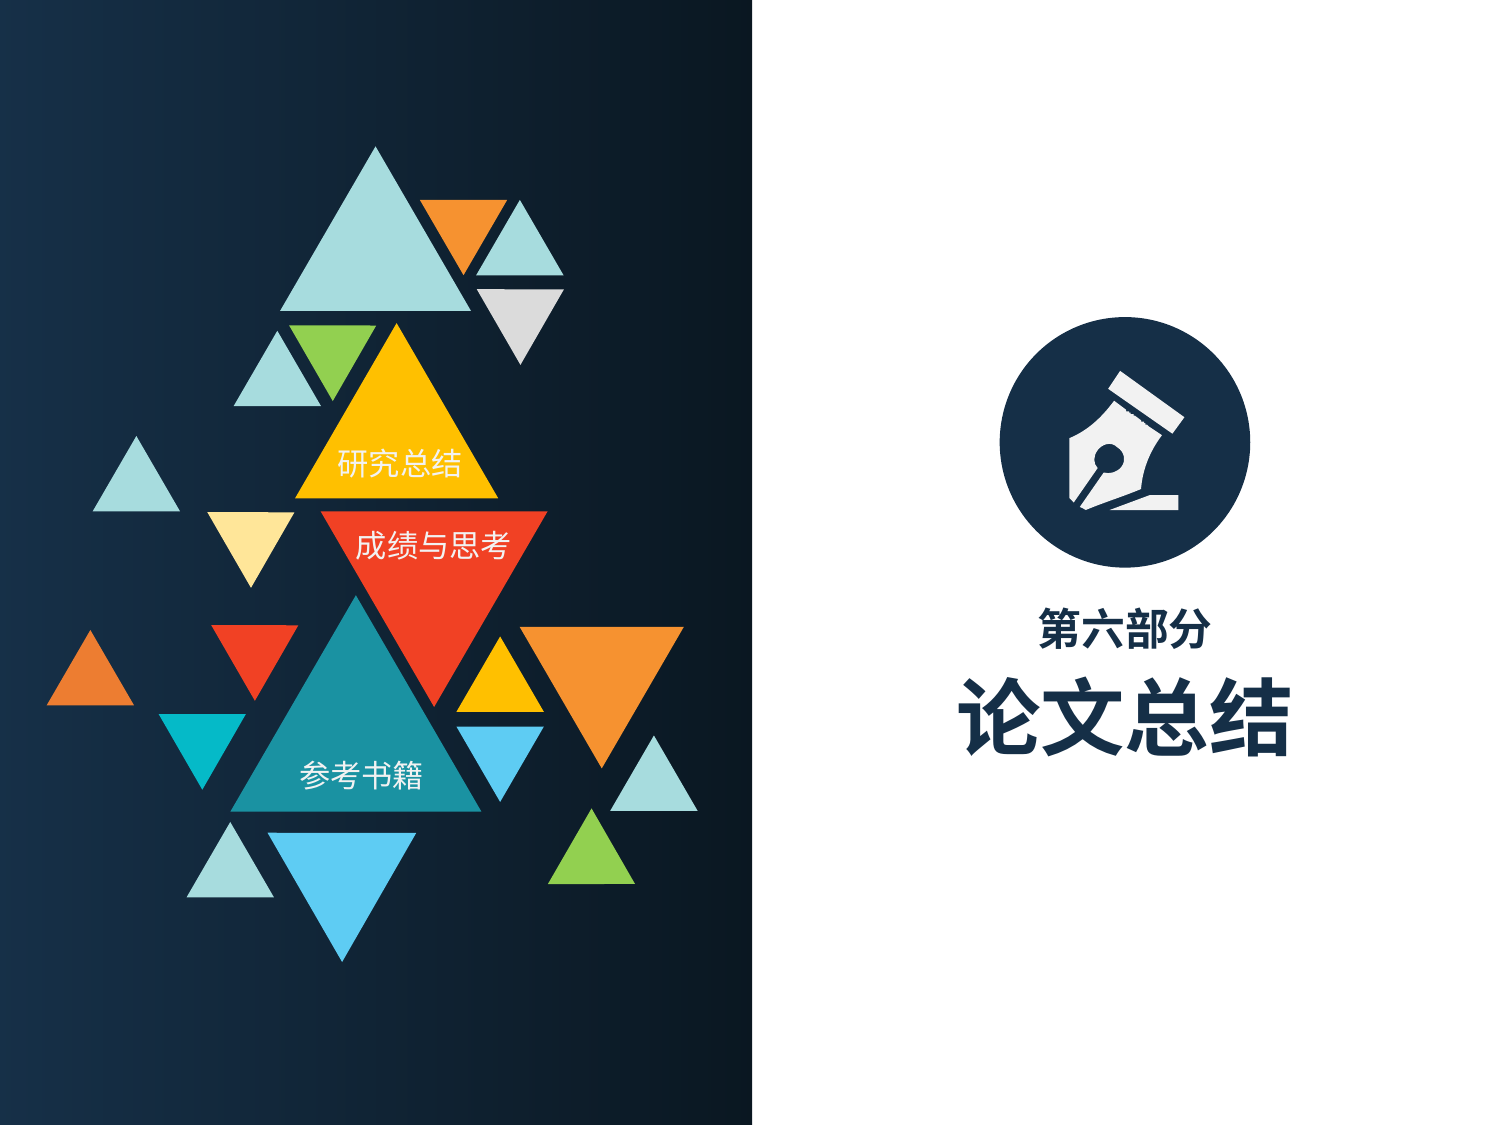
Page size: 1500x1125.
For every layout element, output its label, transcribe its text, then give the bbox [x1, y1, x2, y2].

text_box [228, 593, 484, 813]
text_box [184, 819, 276, 899]
text_box [546, 806, 637, 886]
text_box [278, 144, 473, 313]
text_box [474, 197, 566, 277]
text_box 研究总结 [322, 436, 478, 489]
text_box [354, 571, 515, 710]
text_box [318, 510, 550, 549]
text_box [156, 712, 248, 792]
text_box [231, 328, 323, 408]
text_box [329, 321, 464, 436]
text_box [287, 324, 379, 404]
text_box [454, 634, 546, 713]
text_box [999, 317, 1251, 568]
text_box [608, 733, 700, 812]
text_box 成绩与思考 [341, 518, 528, 571]
text_box 第六部分 [1022, 594, 1228, 662]
text_box [265, 831, 419, 965]
text_box [44, 627, 136, 707]
text_box [454, 725, 546, 805]
text_box [293, 449, 501, 500]
text_box 参考书籍 [284, 748, 440, 801]
text_box [205, 511, 297, 590]
text_box [90, 433, 182, 513]
text_box [418, 198, 510, 278]
text_box [474, 288, 566, 367]
text_box 论文总结 [941, 657, 1309, 774]
text_box [517, 625, 686, 771]
text_box [209, 624, 301, 703]
